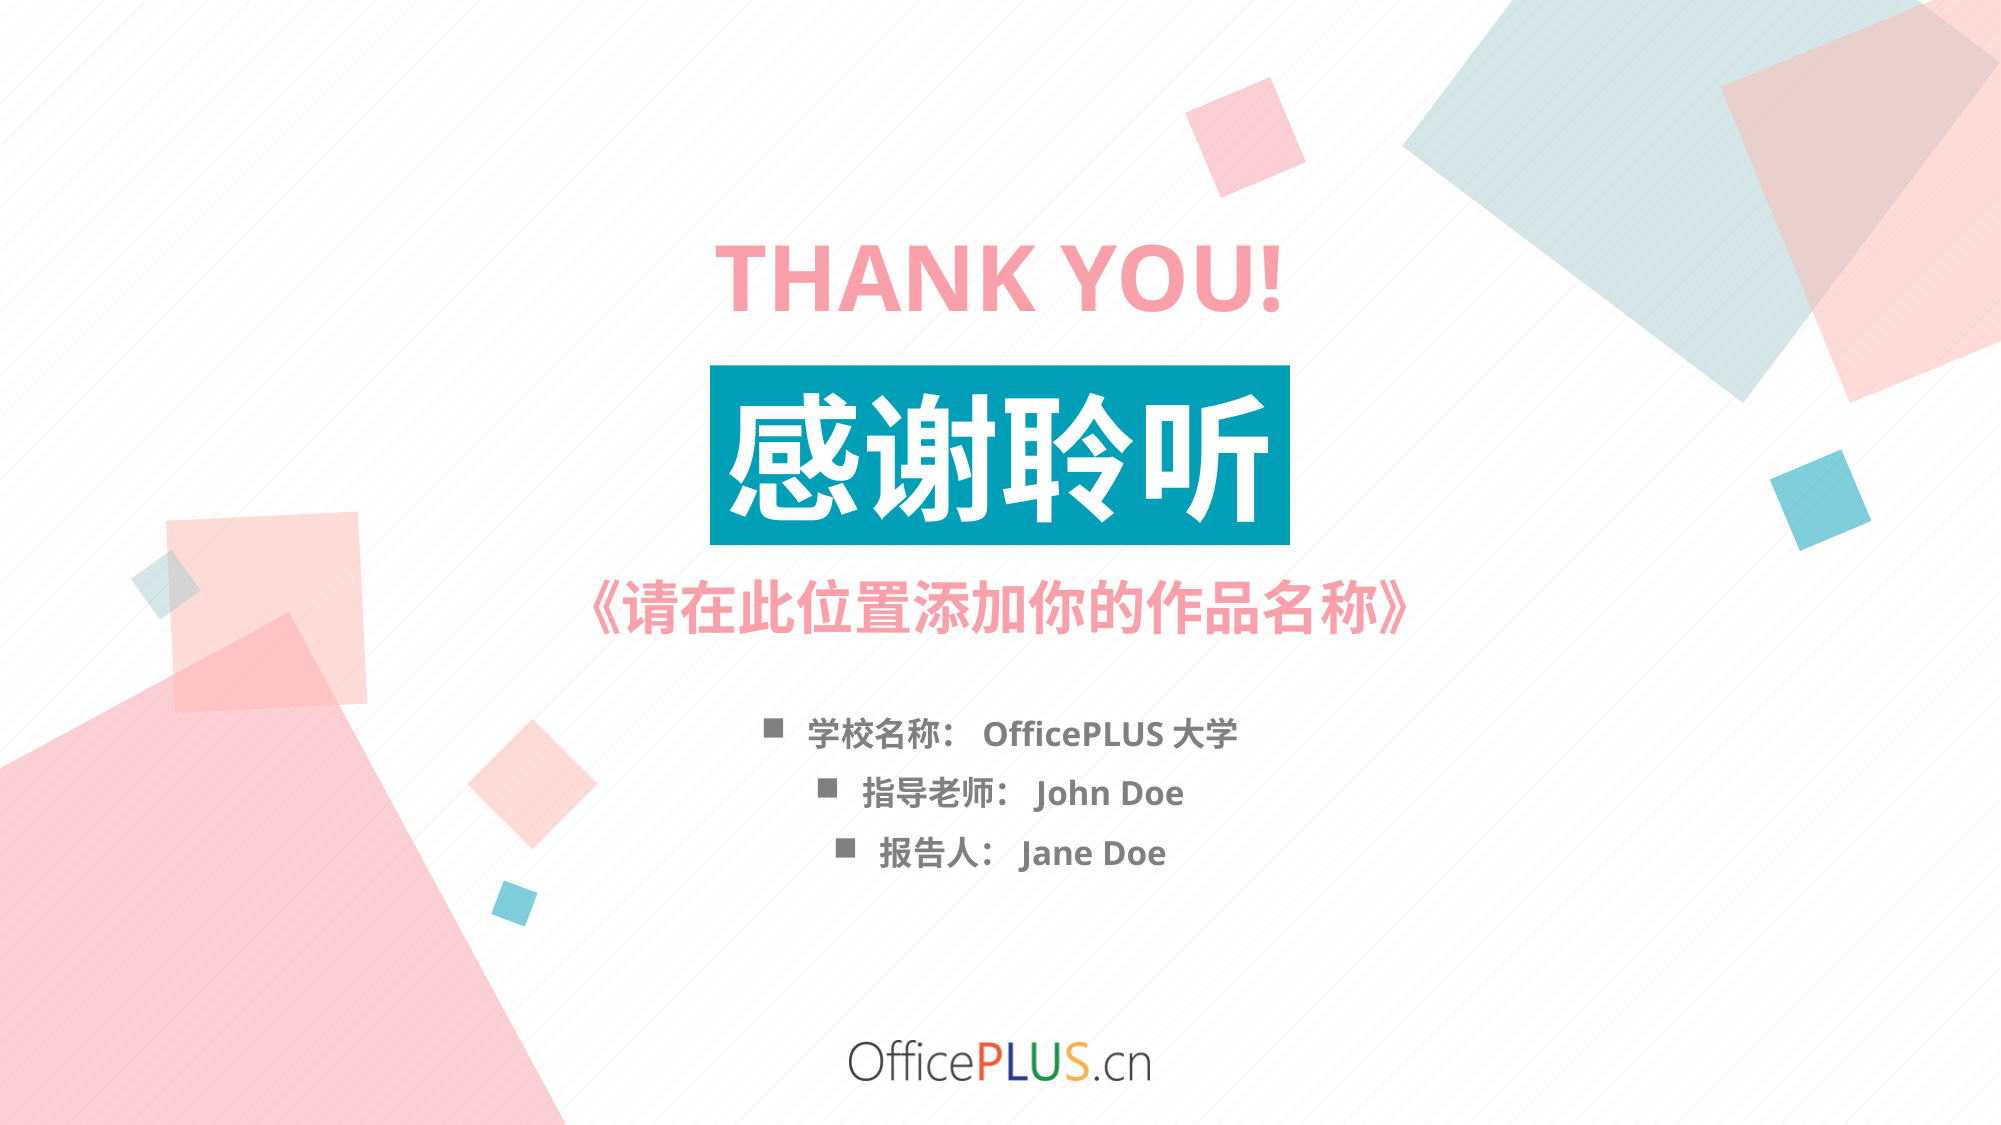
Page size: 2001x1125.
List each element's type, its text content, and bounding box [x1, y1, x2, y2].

text_box THANK YOU! [700, 212, 1300, 338]
text_box 《请在此位置添加你的作品名称》 [548, 563, 1452, 649]
text_box 感谢聆听 [710, 365, 1290, 546]
picture [849, 1040, 1150, 1081]
text_box 学校名称：OfficePLUS大学 指导老师：John Doe 报告人：Jane Doe [729, 685, 1271, 880]
